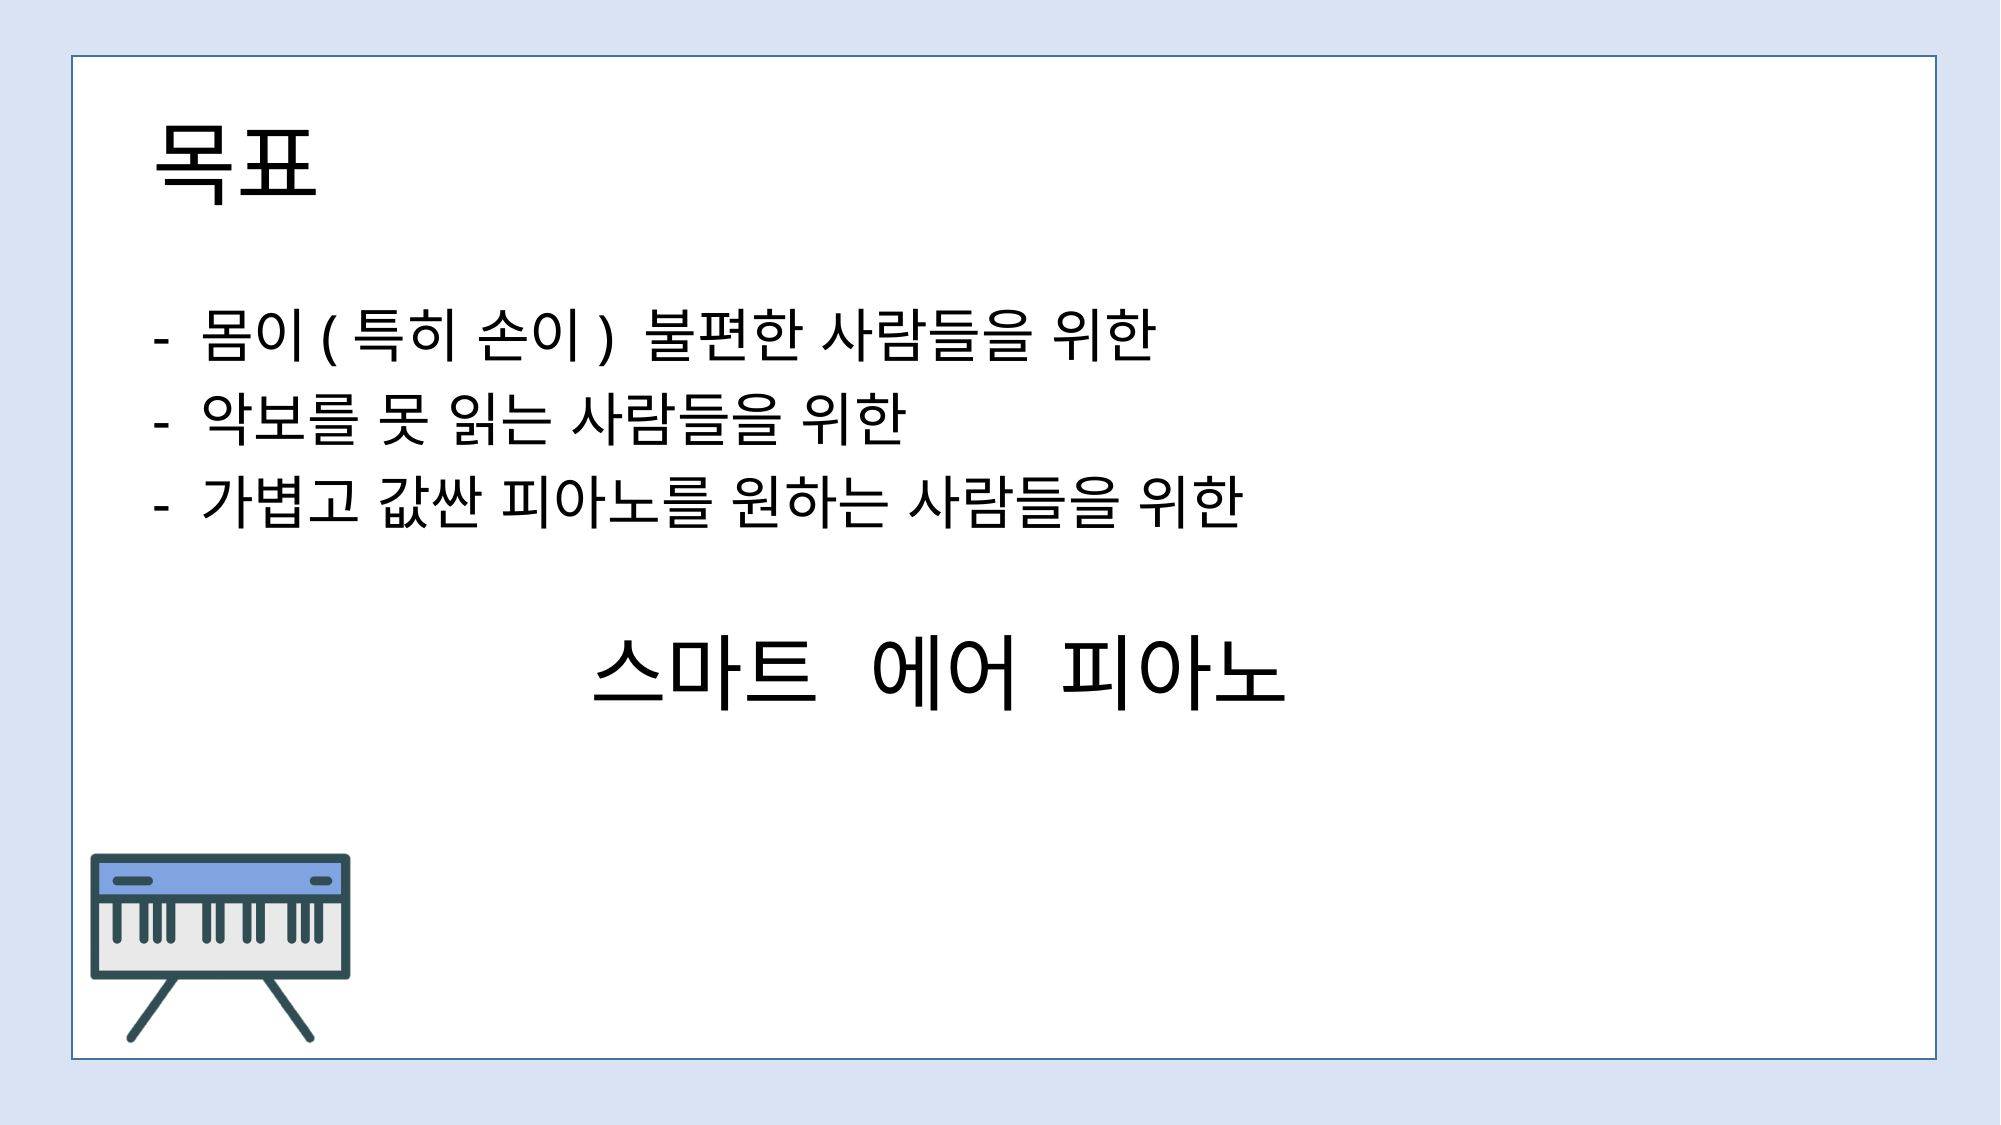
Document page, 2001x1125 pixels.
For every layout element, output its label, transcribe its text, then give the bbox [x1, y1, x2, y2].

title 목표 [137, 59, 1863, 278]
text_box 피아노 [1045, 613, 1328, 729]
text_box 에어 [854, 613, 1038, 729]
text_box 스마트 [575, 613, 835, 729]
list - 몸이(특히 손이) 불편한 사람들을 위한 - 악보를 못 읽는 사람들을 위한 - 가볍고 값싼 피아노를 원하는 사람들을 위한 [137, 299, 1863, 1014]
text_box [71, 55, 1937, 1060]
picture [71, 818, 370, 1079]
